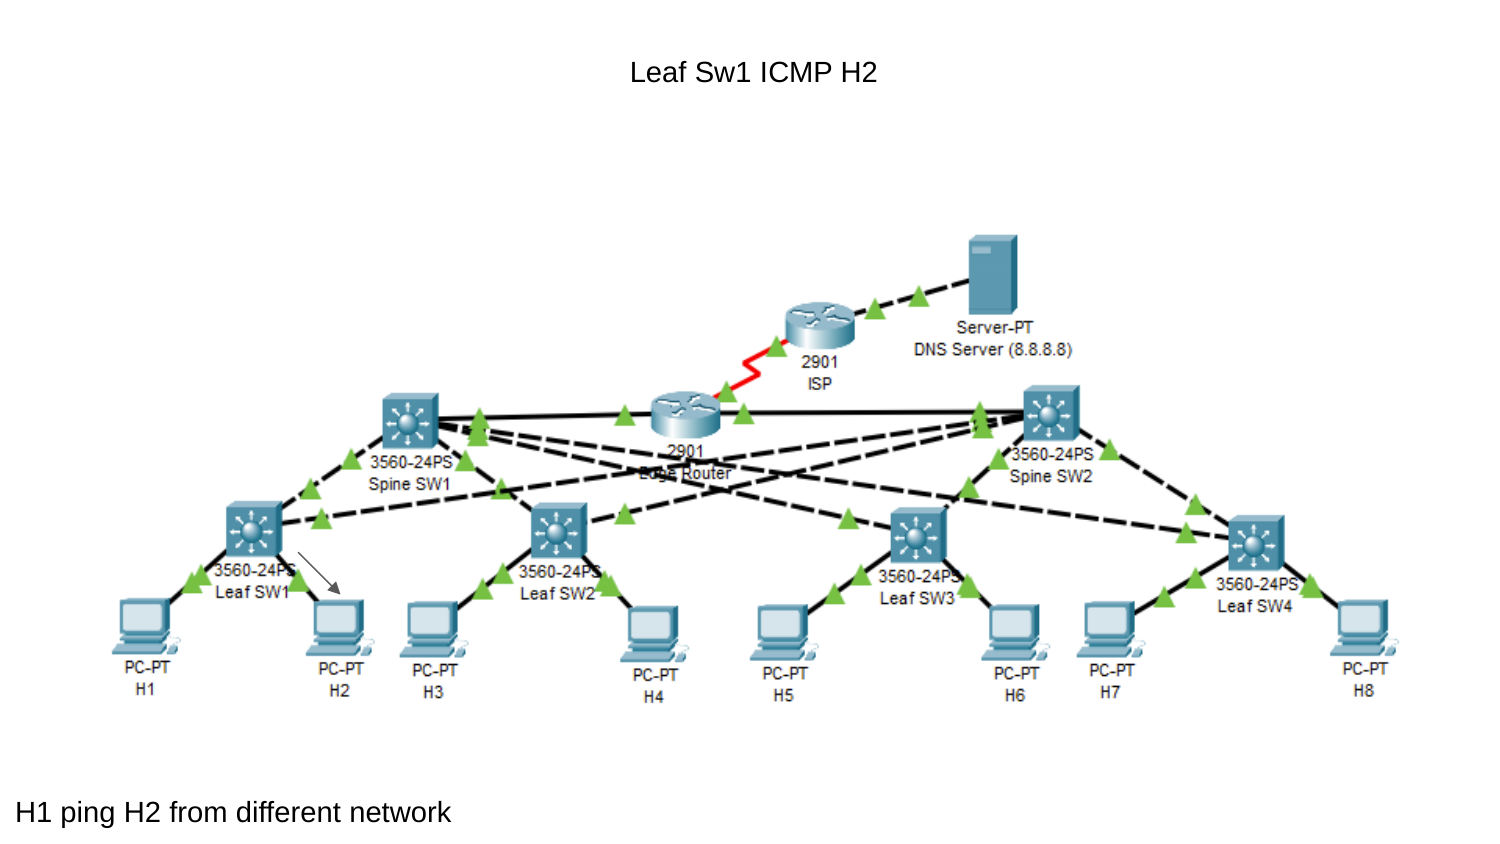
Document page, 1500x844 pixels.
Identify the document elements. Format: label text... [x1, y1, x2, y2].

text_box Leaf Sw1 ICMP H2 [61, 37, 1447, 104]
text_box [297, 552, 341, 595]
picture [92, 221, 1408, 711]
text_box H1 ping H2 from different network [0, 778, 1500, 843]
